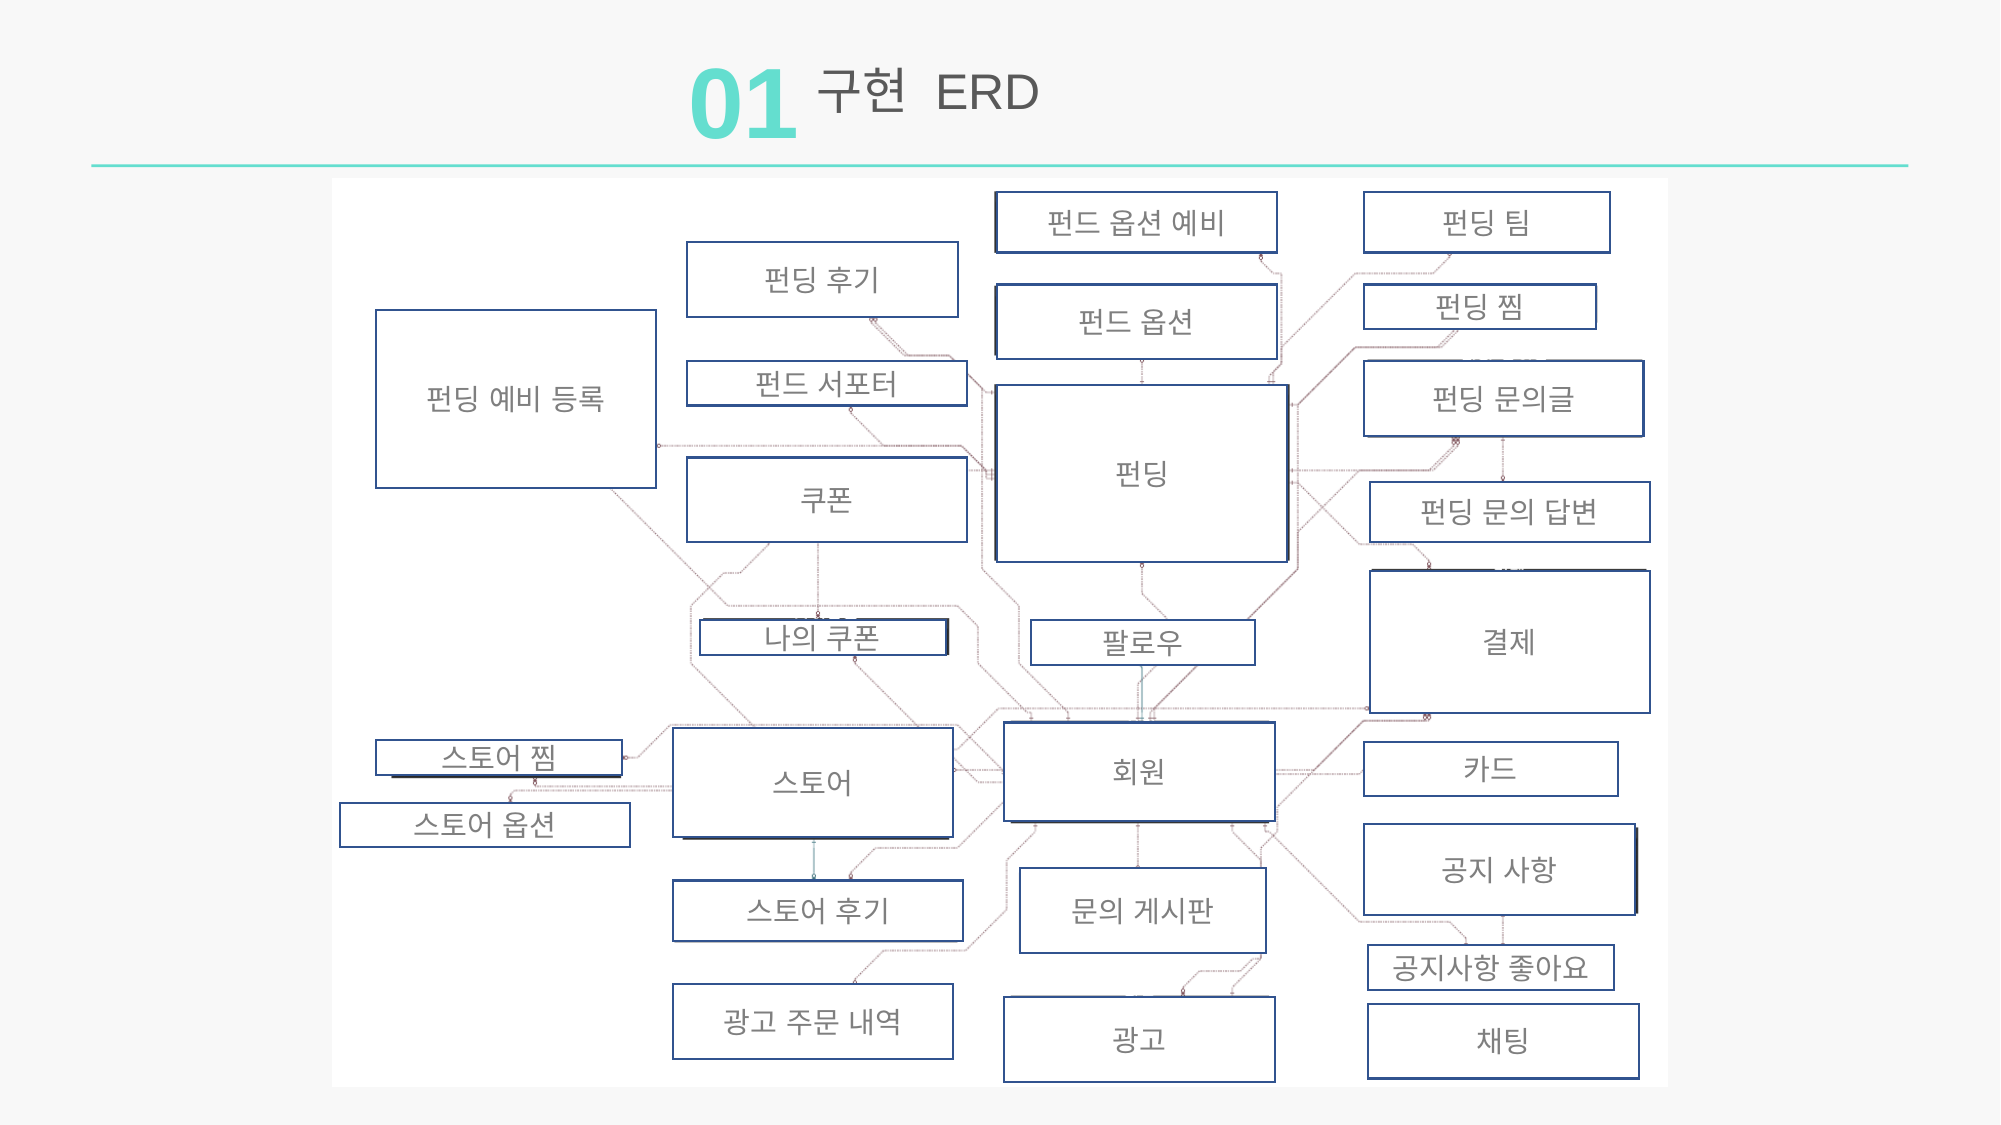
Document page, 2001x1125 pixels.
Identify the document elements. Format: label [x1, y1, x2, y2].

picture [332, 178, 1668, 1087]
text_box [91, 164, 668, 168]
text_box [673, 30, 1327, 168]
text_box [1330, 164, 1909, 168]
